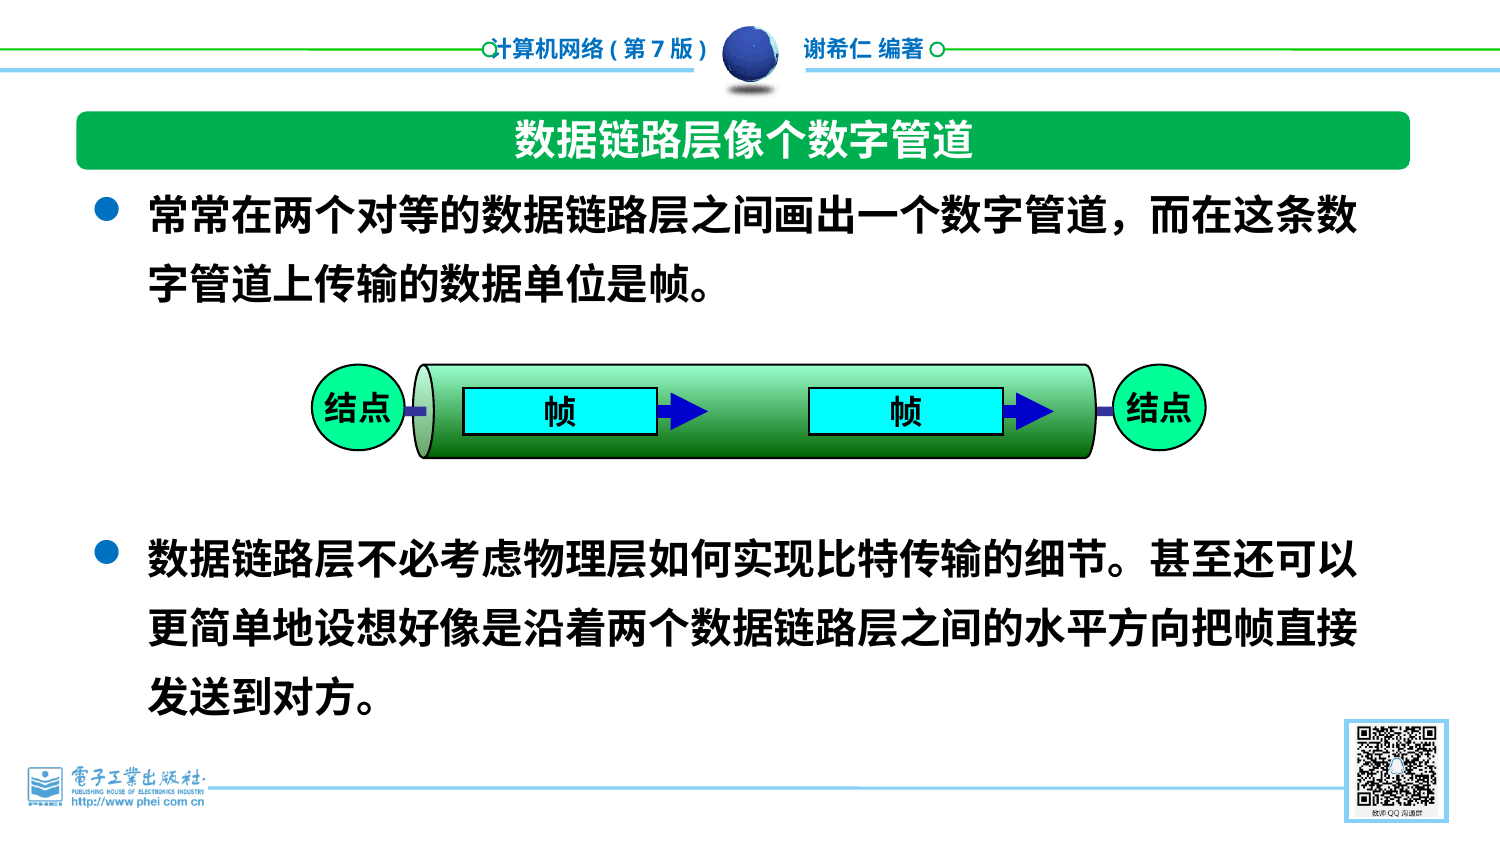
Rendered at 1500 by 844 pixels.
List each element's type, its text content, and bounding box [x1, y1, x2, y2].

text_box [311, 364, 1206, 459]
text_box 常常在两个对等的数据链路层之间画出一个数字管道，而在这条数字管道上传输的数据单位是帧。 数据链路层不必考虑物理层如何实现比特传输的细节。甚至还可以更简单地设想好像是沿着两个数据链路层之间的水平方向把帧直接发送到对方。 [76, 163, 1410, 728]
text_box [76, 111, 499, 170]
picture [1355, 724, 1438, 817]
text_box 数据链路层像个数字管道 [499, 106, 999, 171]
picture [720, 24, 780, 100]
picture [23, 764, 208, 809]
text_box [999, 111, 1411, 170]
